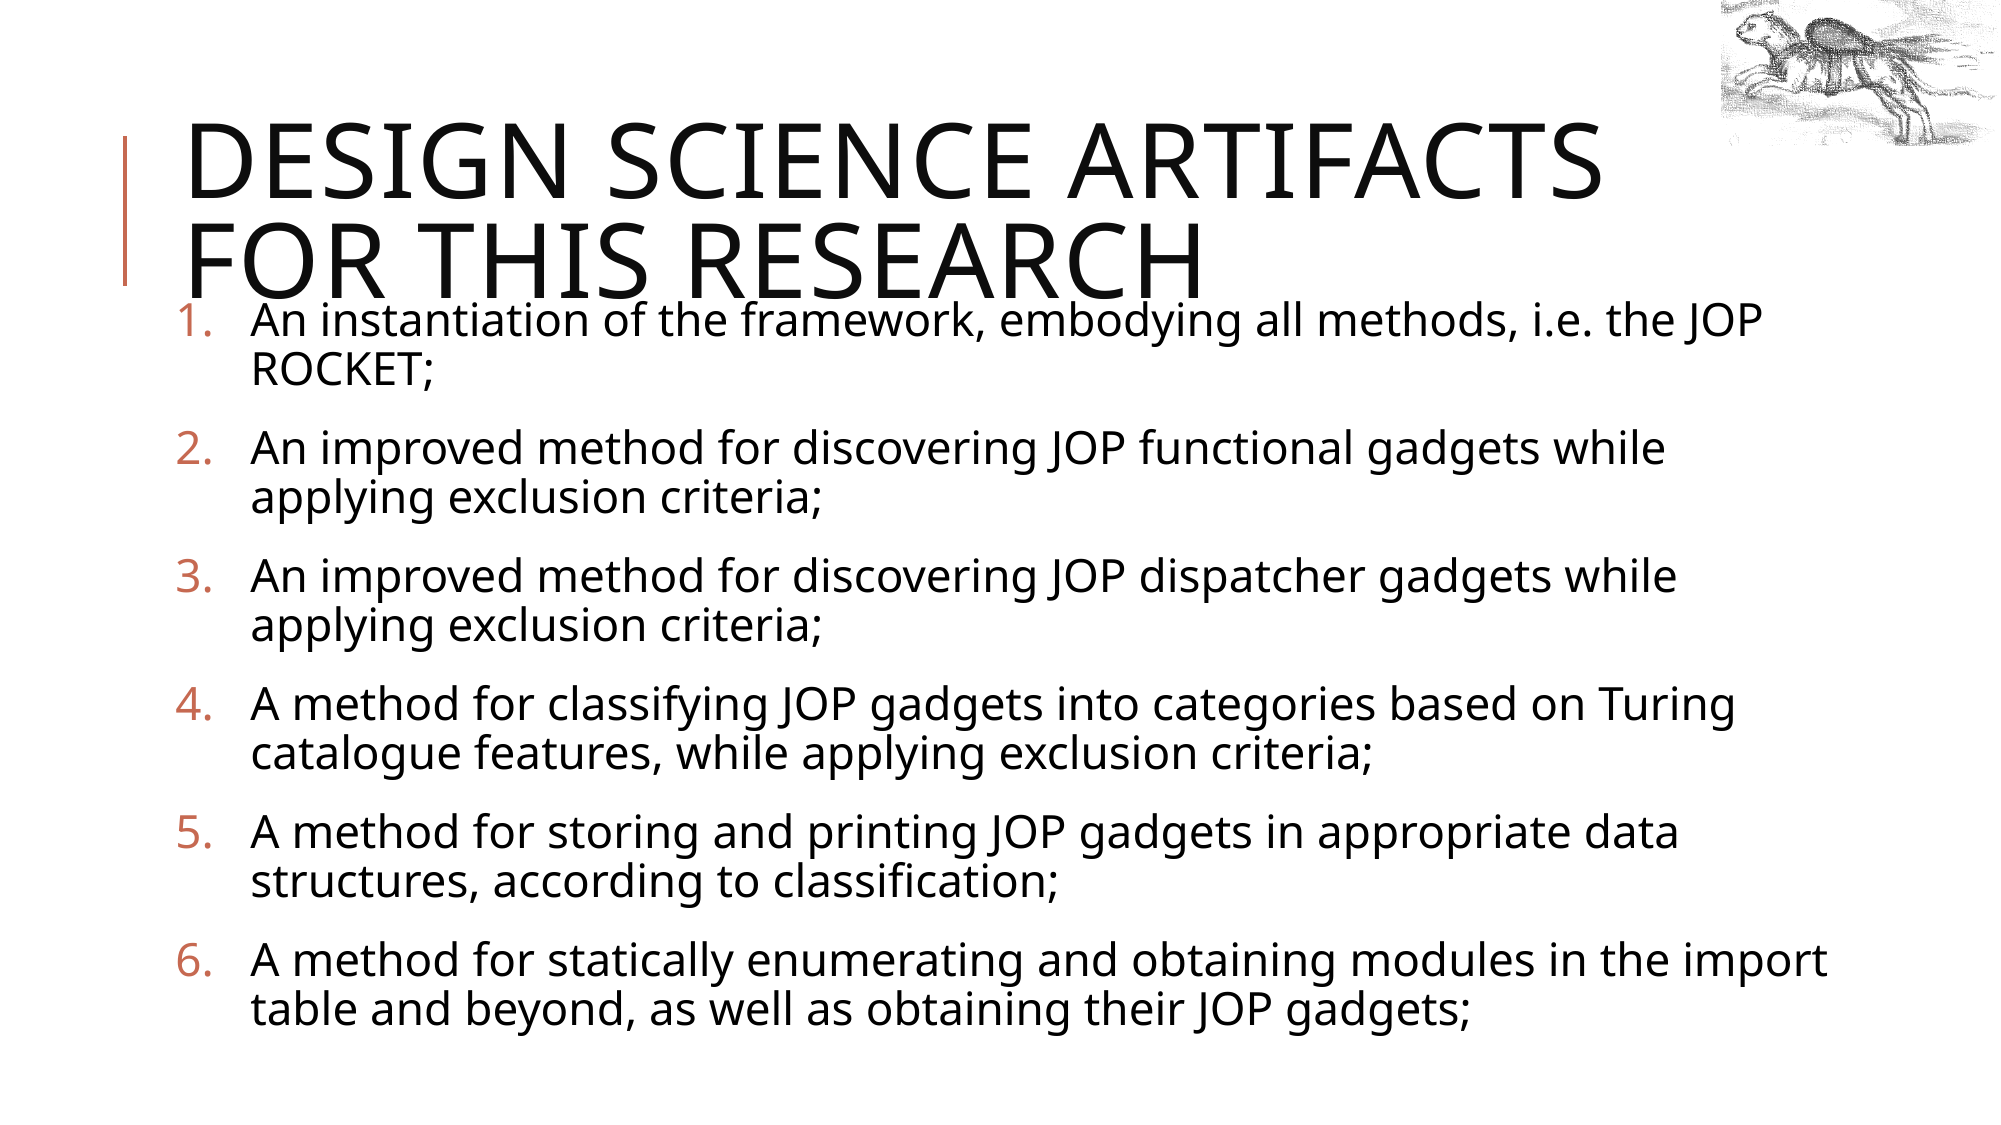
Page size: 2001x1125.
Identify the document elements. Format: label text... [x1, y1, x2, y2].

title Design Science Artifacts For This Research [168, 96, 1763, 289]
picture [1720, 0, 2000, 146]
list An instantiation of the framework, embodying all methods, i.e. the JOP ROCKET; An improved method for discovering JOP functional gadgets while applying exclusion criteria; An improved method for discovering JOP dispatcher gadgets while applying exclusion criteria; A method for classifying JOP gadgets into categories based on Turing catalogue features, while applying exclusion criteria; A method for storing and printing JOP gadgets in appropriate data structures, according to classification; A method for statically enumerating and obtaining modules in the import table and beyond, as well as obtaining their JOP gadgets; [168, 289, 1854, 1075]
